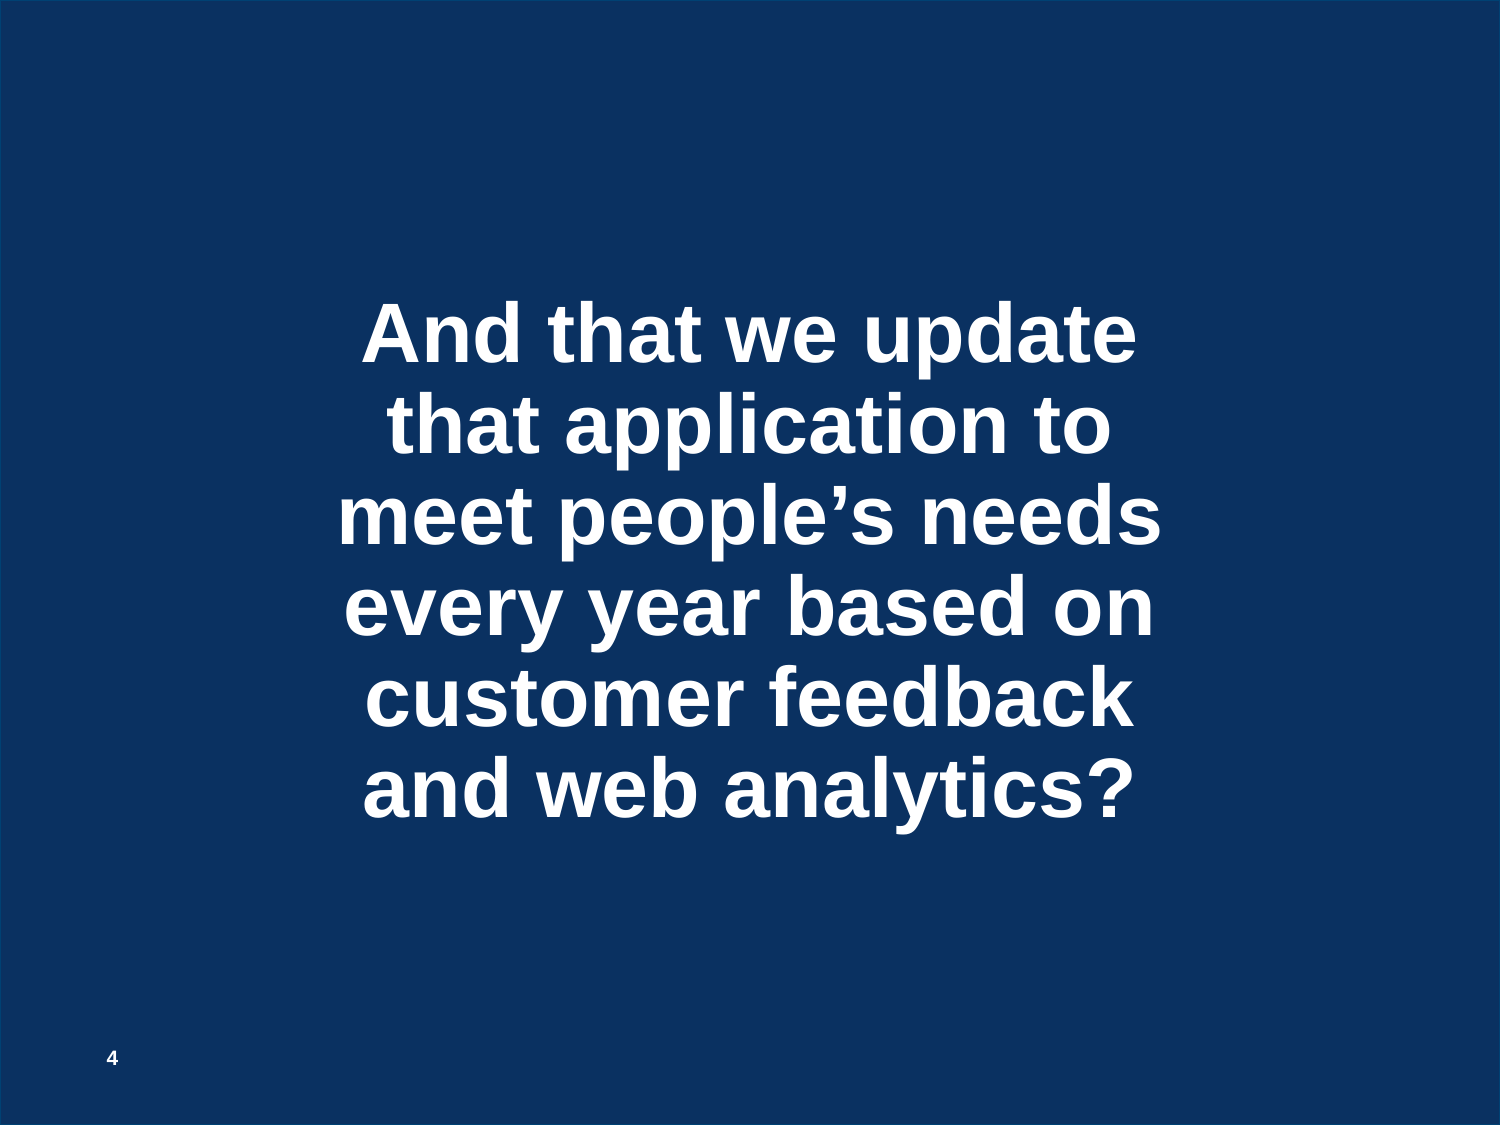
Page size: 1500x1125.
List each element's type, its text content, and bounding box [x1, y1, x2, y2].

title And that we update that application to meet people’s needs every year based on customer feedback and web analytics? [300, 506, 1200, 619]
slide_number 4 [75, 1027, 150, 1088]
text_box [0, 0, 1500, 1125]
